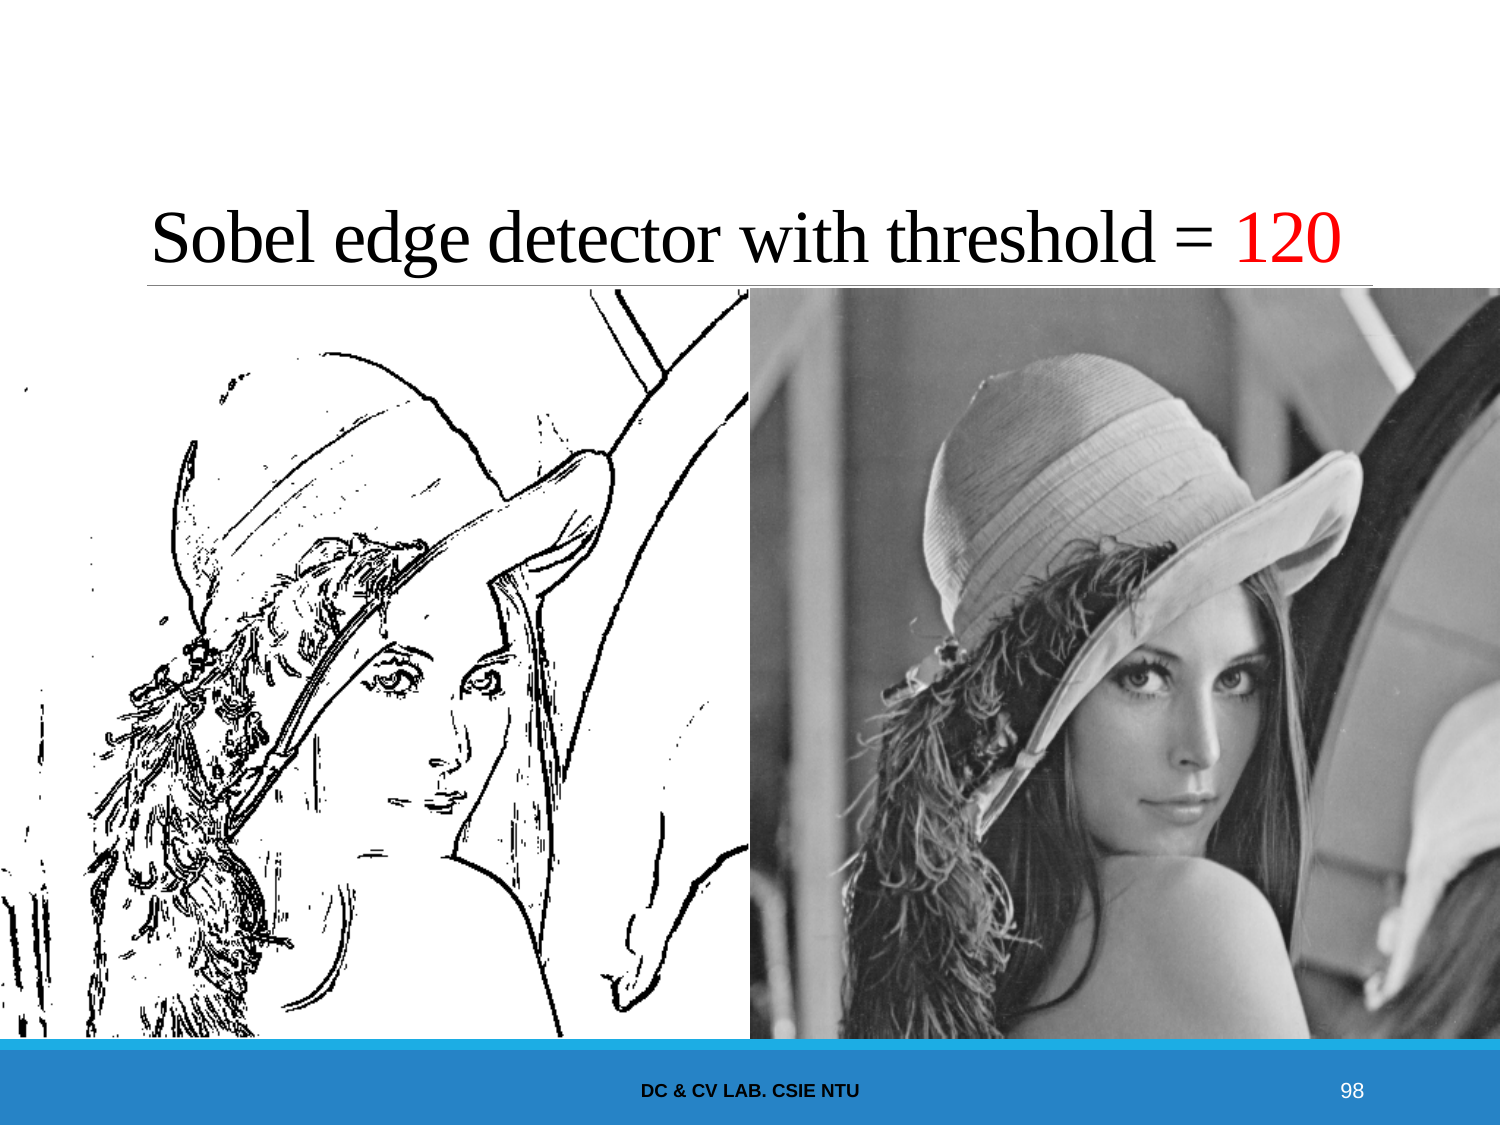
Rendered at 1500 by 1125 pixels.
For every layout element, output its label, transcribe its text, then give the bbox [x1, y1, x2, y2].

slide_number 98 [1218, 1059, 1380, 1120]
picture [0, 287, 1500, 1039]
title Sobel edge detector with threshold = 120 [135, 47, 1373, 284]
footer DC & CV Lab. CSIE NTU [453, 1059, 1047, 1120]
